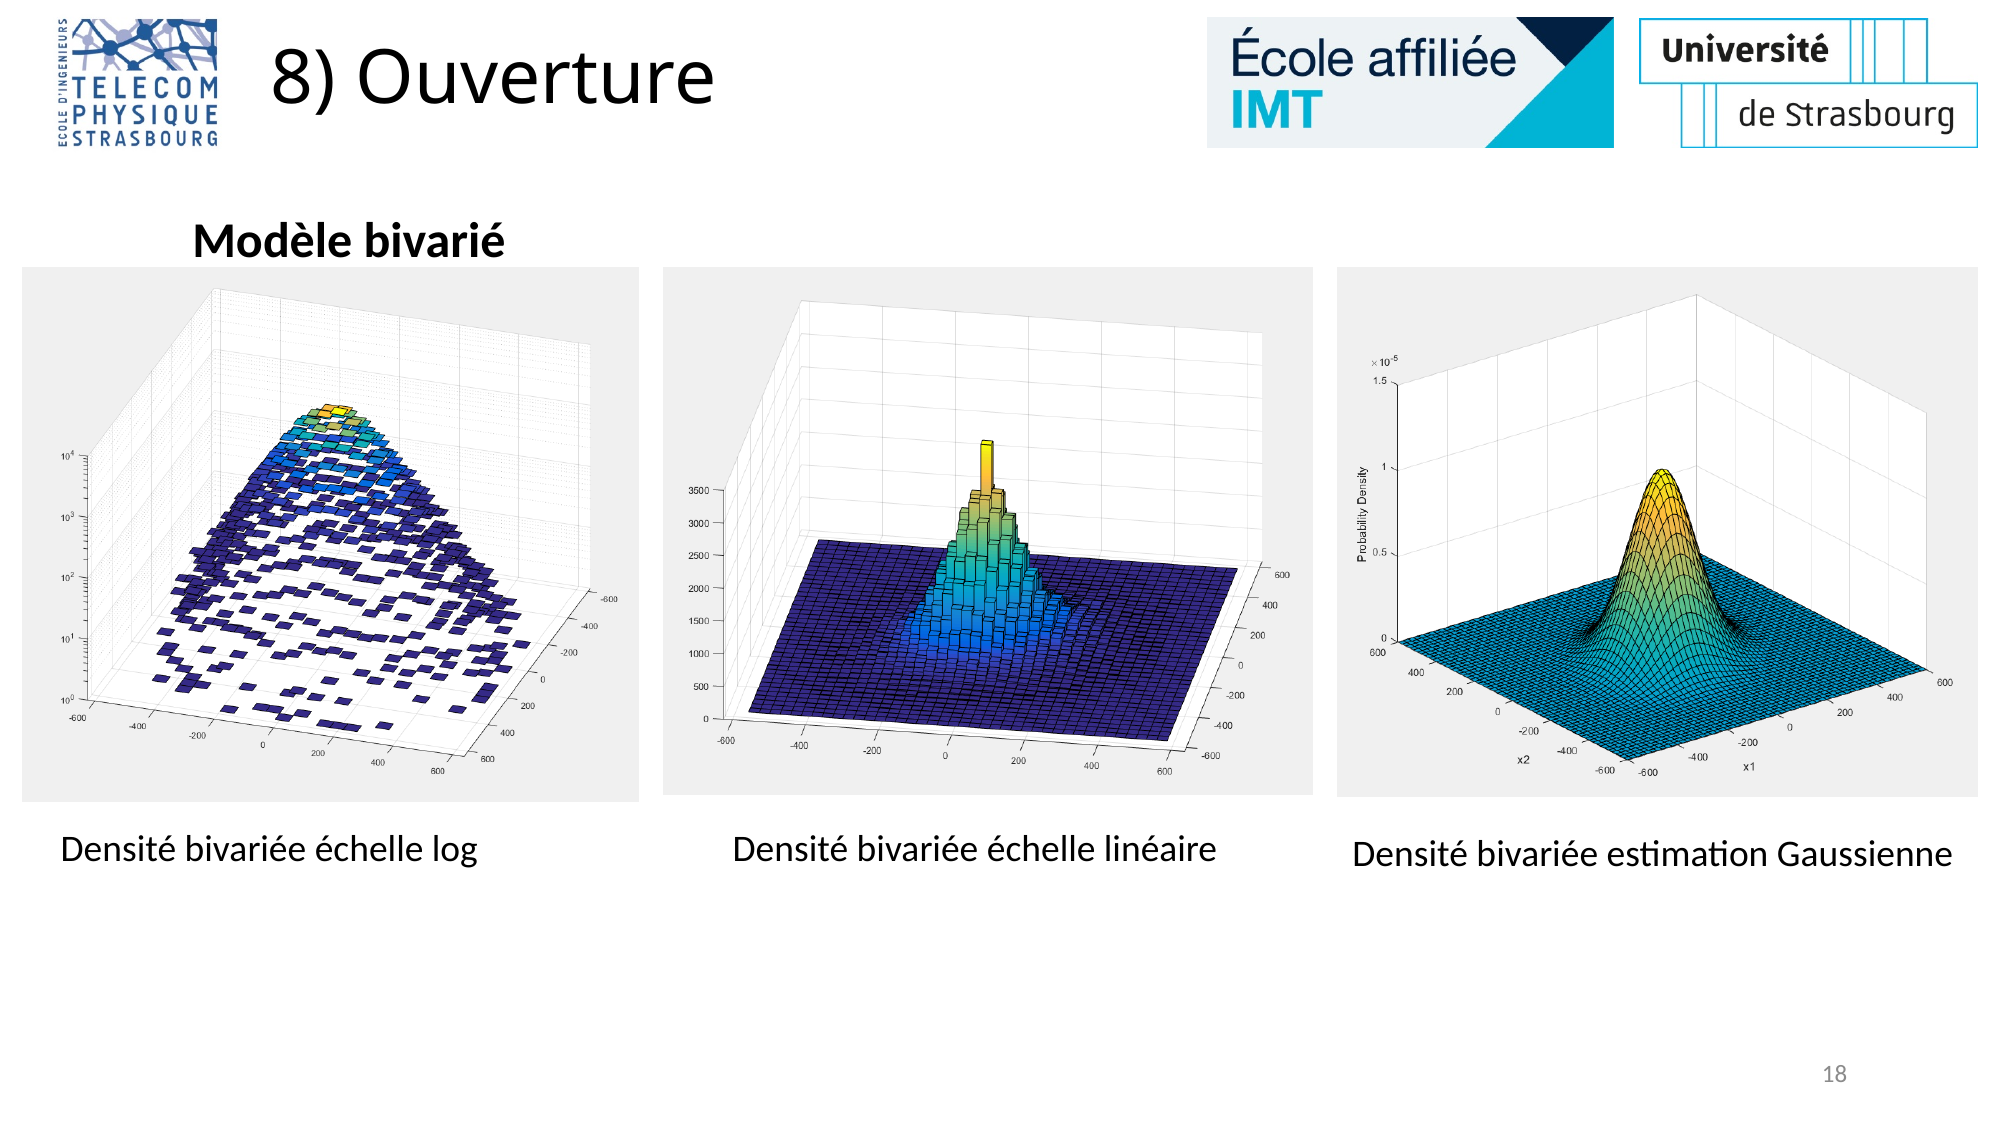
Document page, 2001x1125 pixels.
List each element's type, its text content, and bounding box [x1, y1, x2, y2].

text_box 8) Ouverture [255, 0, 821, 159]
picture [1337, 267, 1978, 797]
picture [1639, 18, 1978, 148]
picture [45, 6, 230, 159]
text_box Densité bivariée échelle linéaire [717, 816, 1259, 877]
picture [22, 267, 639, 802]
title Modèle bivarié [177, 181, 1007, 302]
picture [663, 267, 1313, 795]
slide_number 18 [1412, 1042, 1863, 1103]
picture [1207, 17, 1614, 148]
text_box Densité bivariée échelle log [45, 816, 549, 877]
text_box Densité bivariée estimation Gaussienne [1337, 821, 1978, 881]
